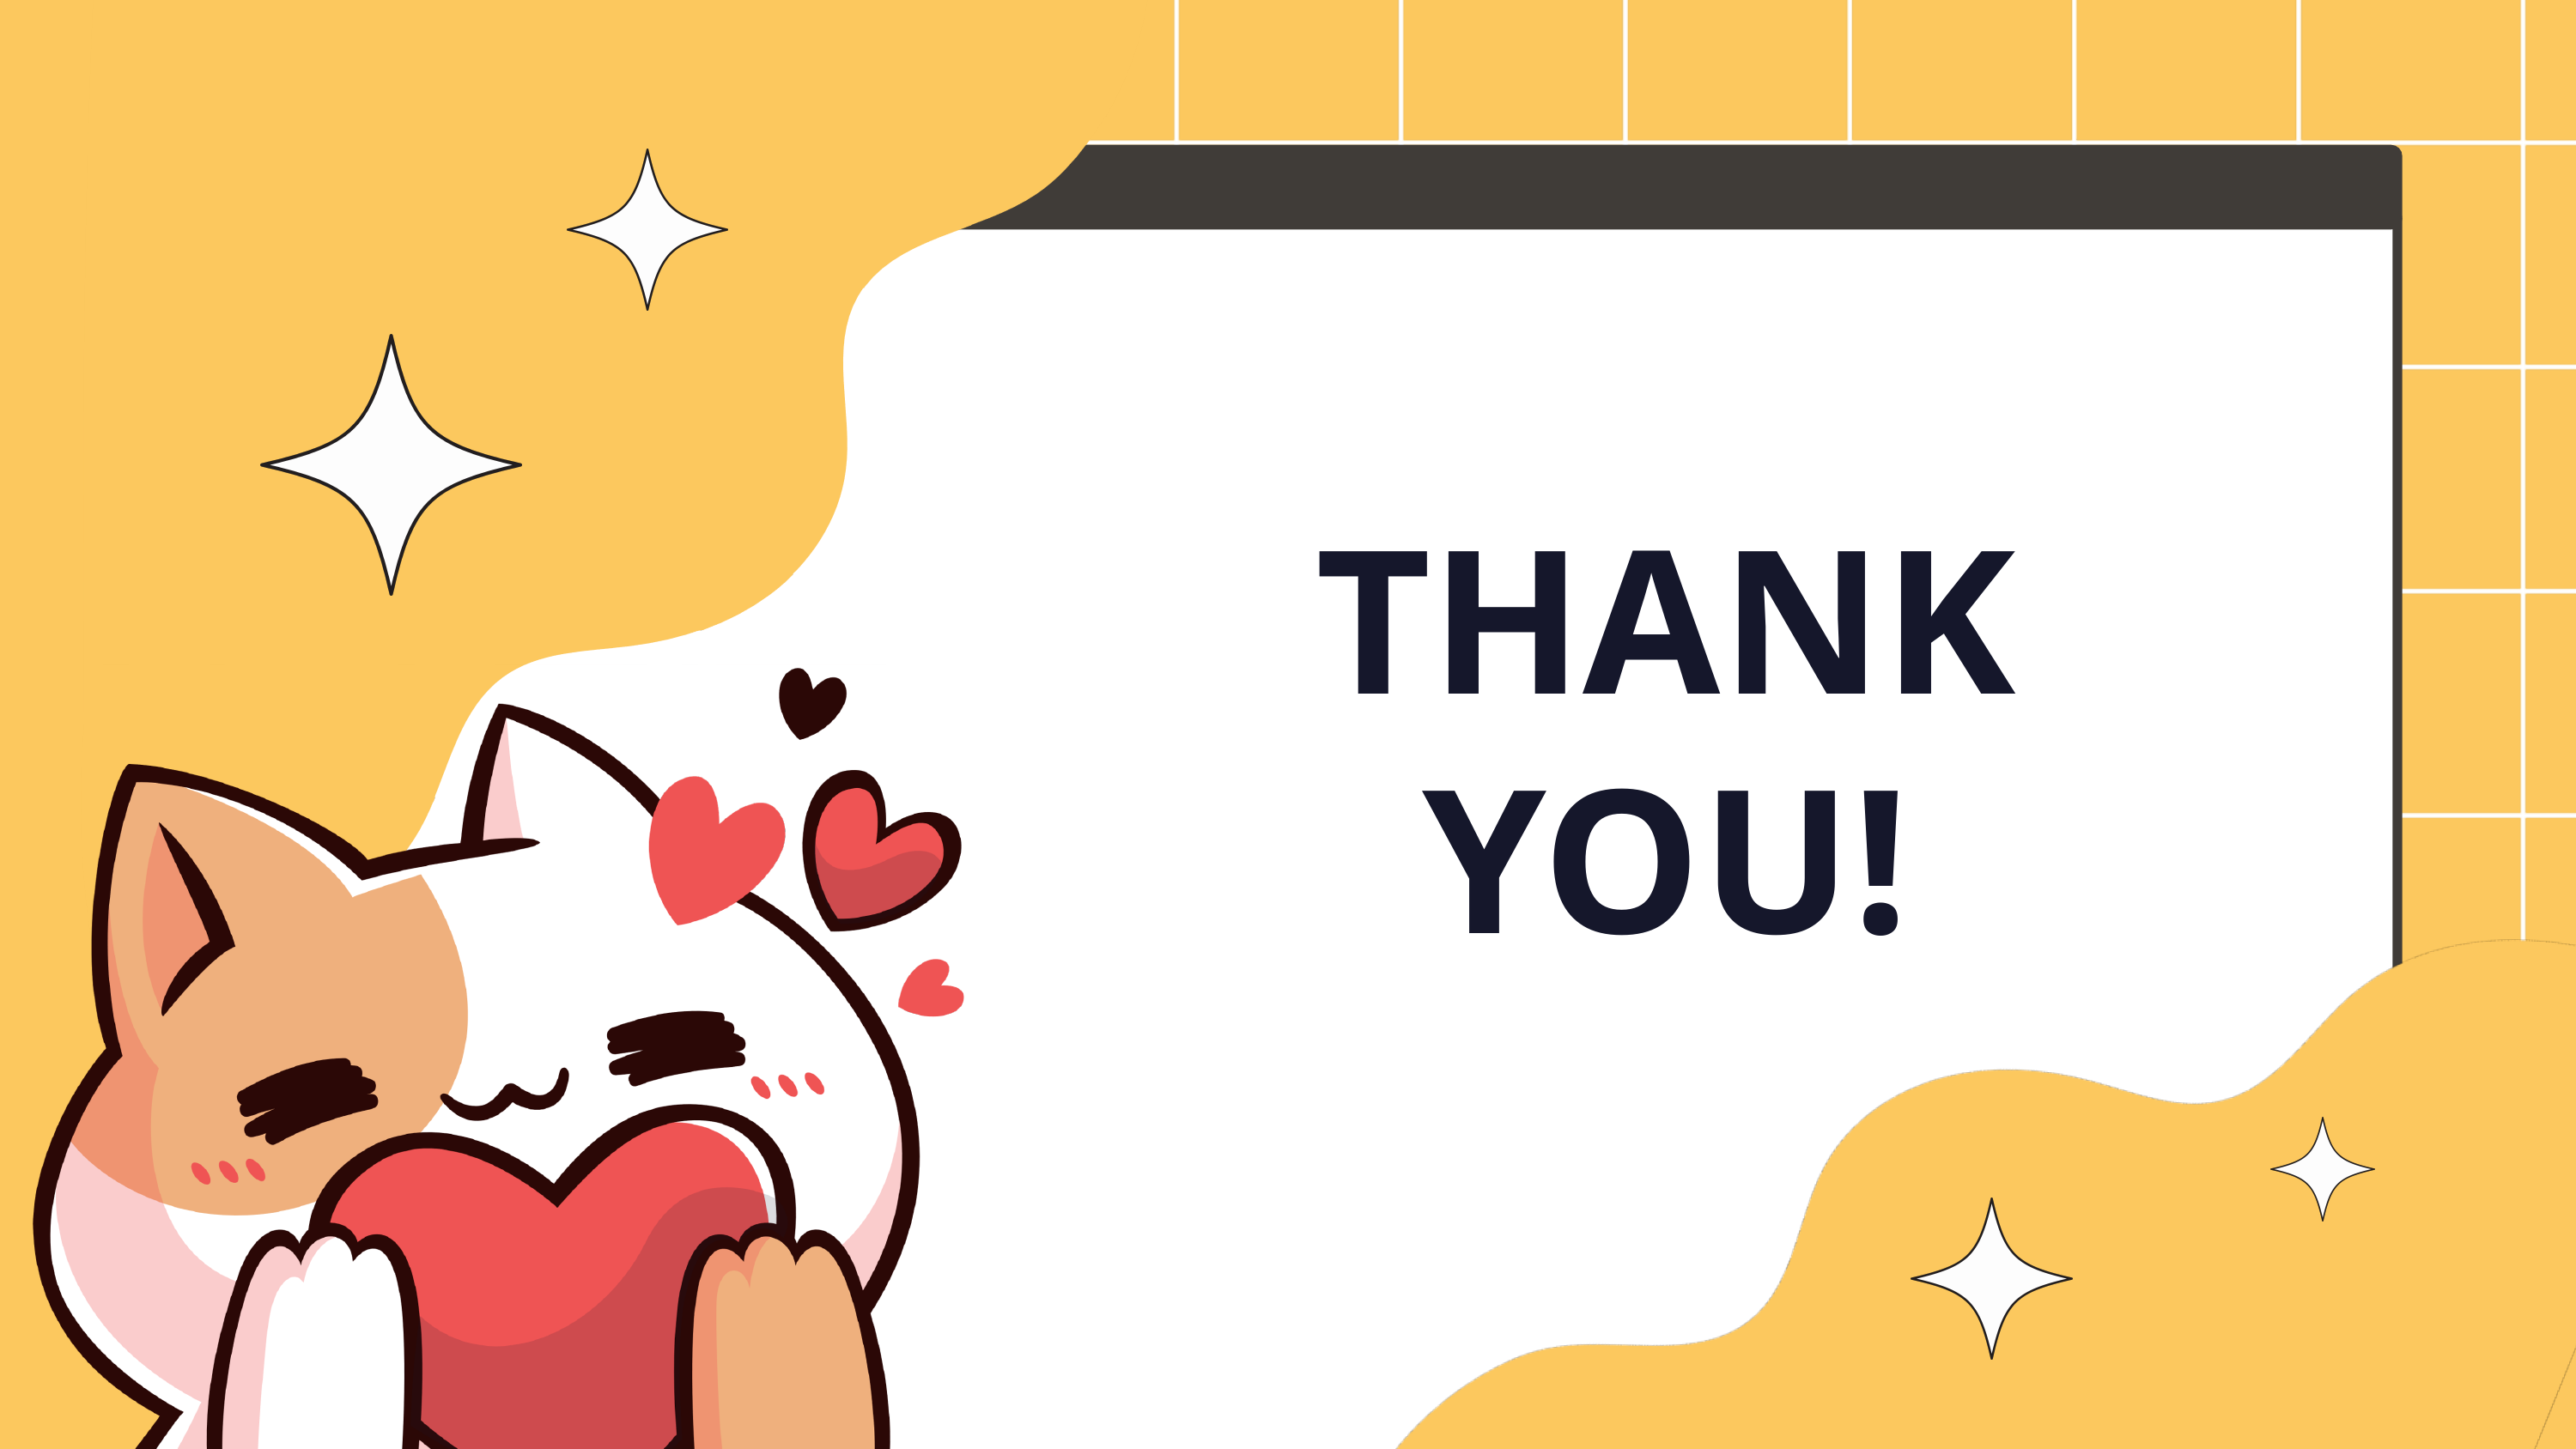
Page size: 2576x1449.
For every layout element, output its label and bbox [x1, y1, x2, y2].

text_box [1016, 199, 2403, 1449]
picture [32, 0, 2576, 1449]
text_box [1154, 144, 1168, 197]
